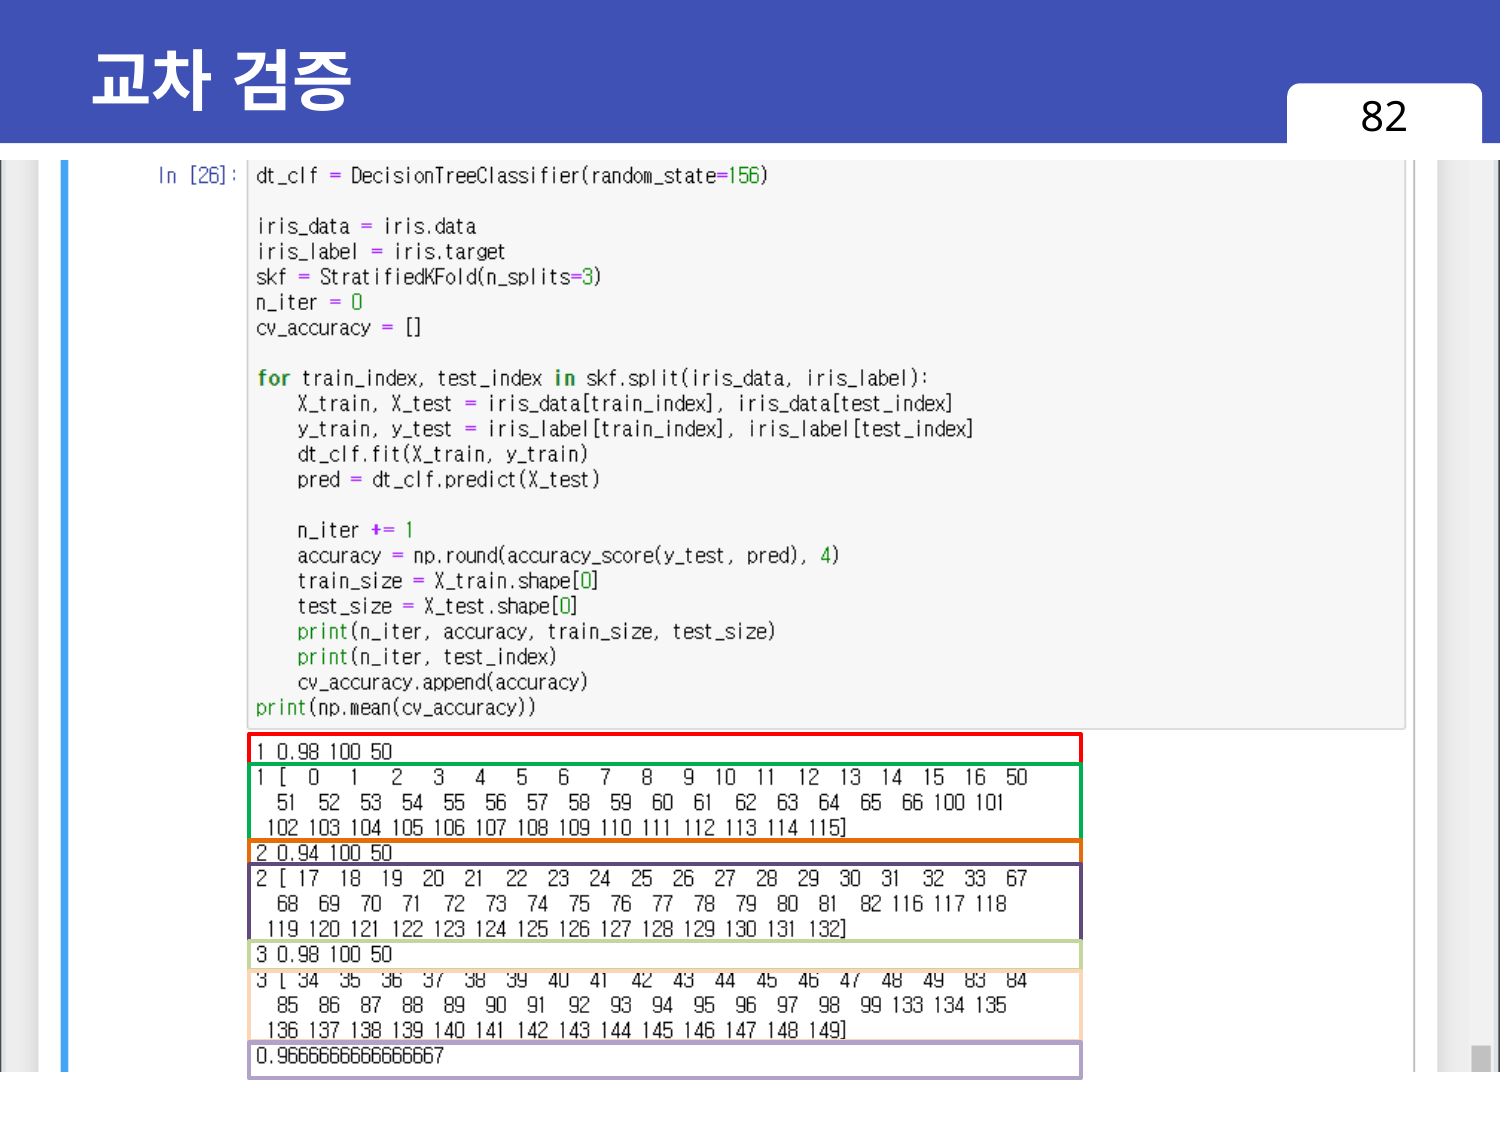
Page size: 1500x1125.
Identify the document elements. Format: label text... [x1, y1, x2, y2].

picture [0, 159, 1500, 1072]
title 교차 검증 [74, 16, 1426, 141]
slide_number 82 [1286, 81, 1483, 158]
